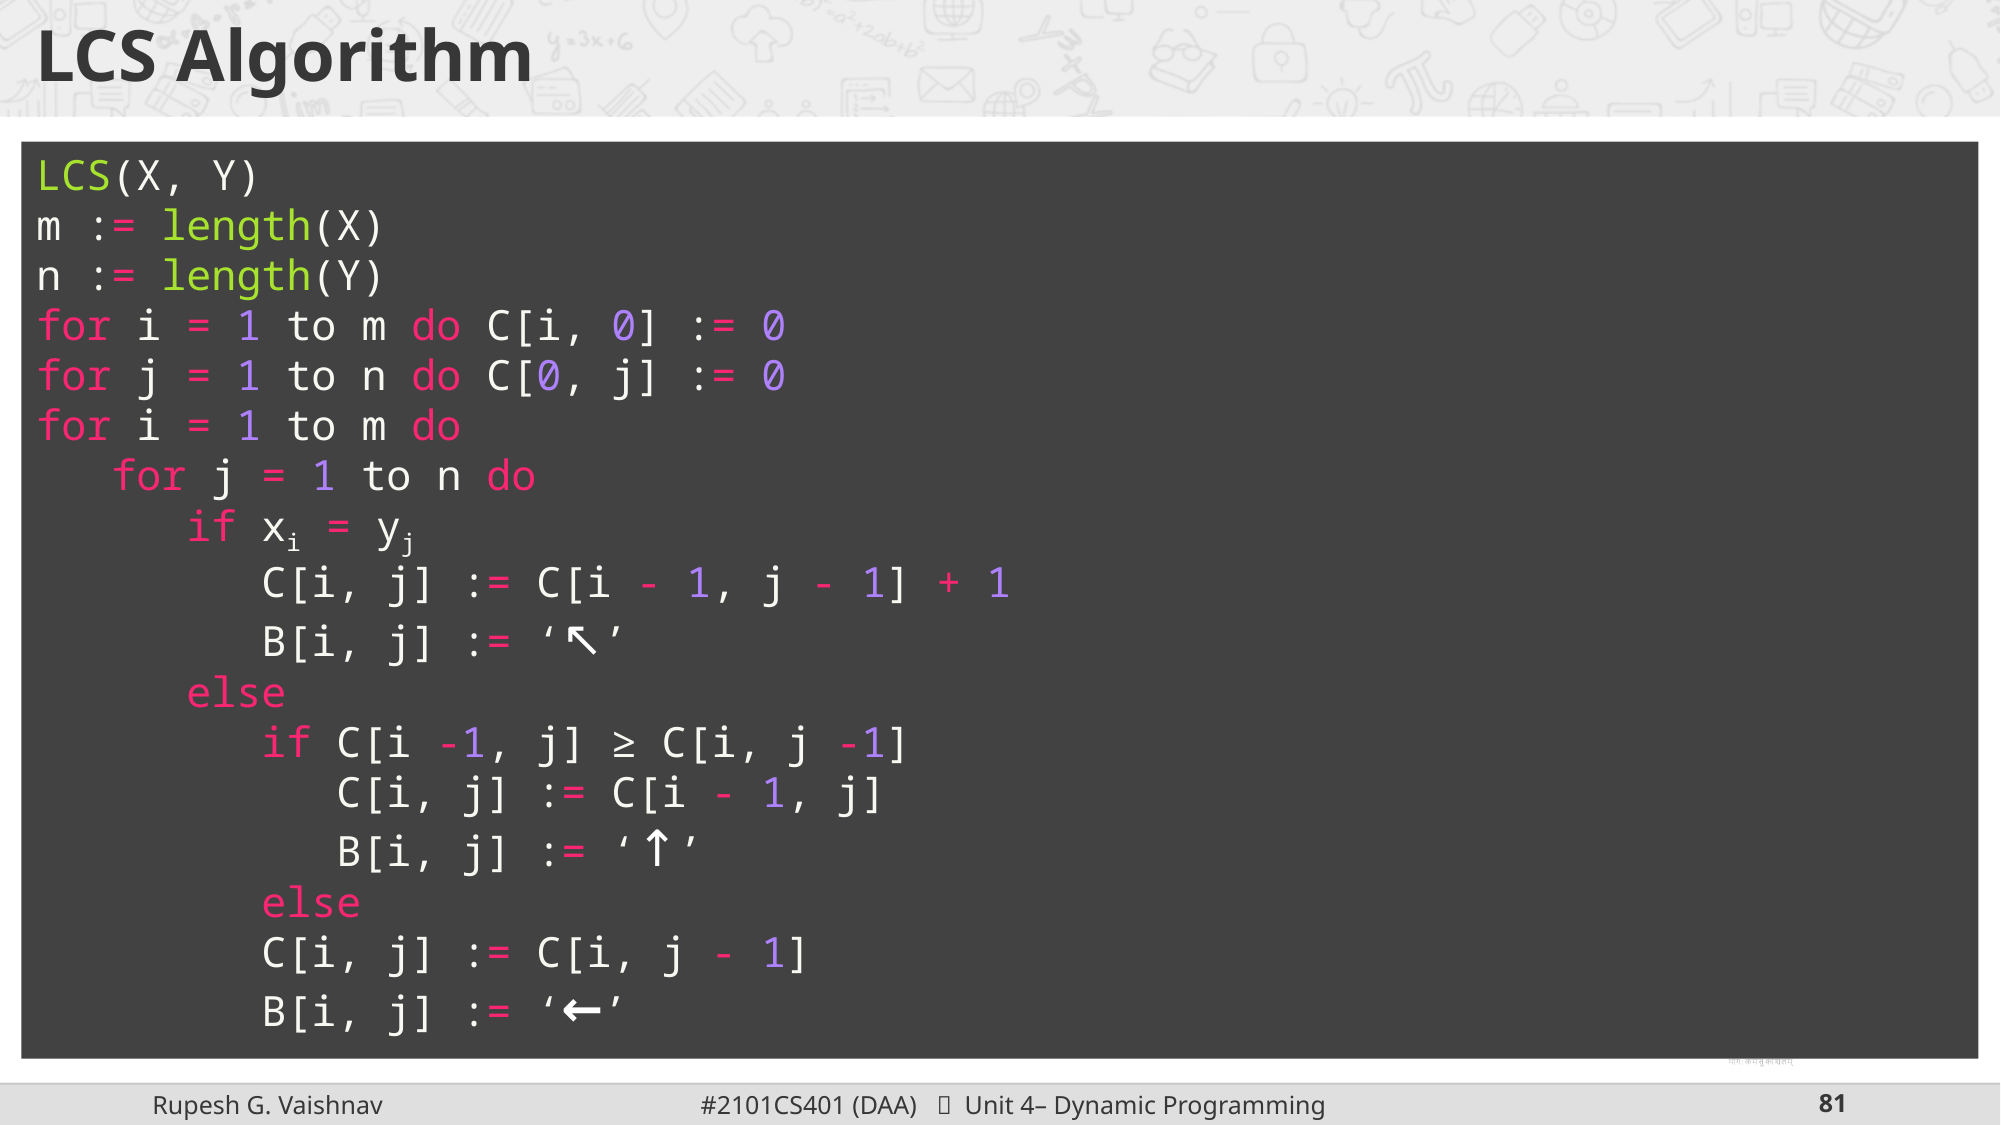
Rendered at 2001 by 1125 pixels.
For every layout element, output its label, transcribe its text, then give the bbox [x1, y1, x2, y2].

title LCS Algorithm [0, 0, 2000, 117]
list LCS(X, Y) m := length(X) n := length(Y) for i = 1 to m do C[i, 0] := 0 for j = 1 to n do C[0, j] := 0 for i = 1 to m do for j = 1 to n do if xi = yj C[i, j] := C[i - 1, j - 1] + 1 B[i, j] := ‘↖’ else if C[i -1, j] ≥ C[i, j -1] C[i, j] := C[i - 1, j] B[i, j] := ‘↑’ else C[i, j] := C[i, j - 1] B[i, j] := ‘←’ [21, 141, 1979, 1059]
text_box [1724, 972, 1981, 1068]
